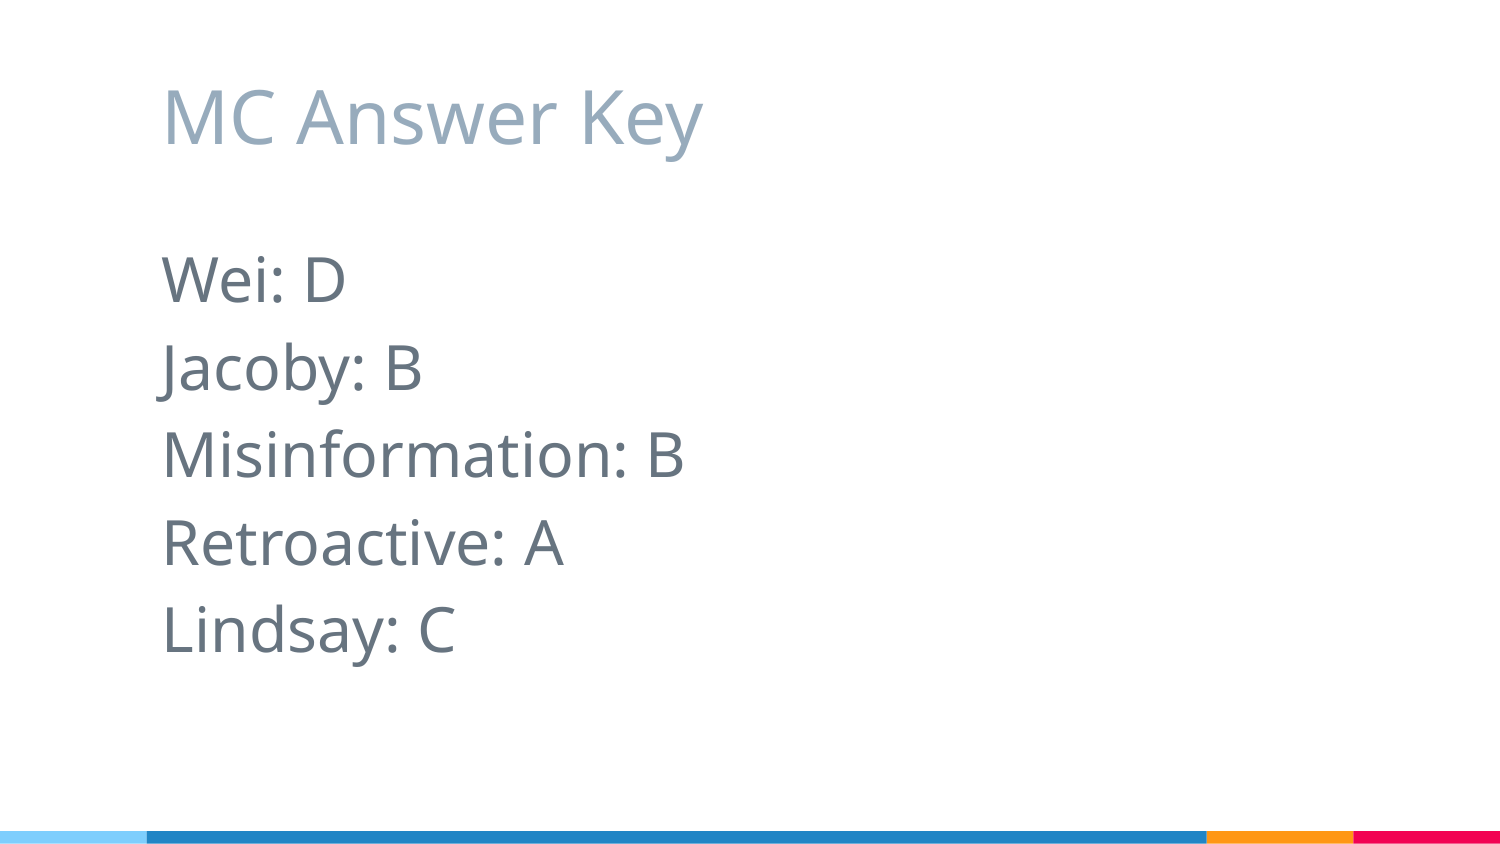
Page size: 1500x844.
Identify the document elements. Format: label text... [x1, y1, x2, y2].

list Wei: D Jacoby: B Misinformation: B Retroactive: A Lindsay: C [146, 225, 1207, 809]
title MC Answer Key [146, 33, 1207, 175]
